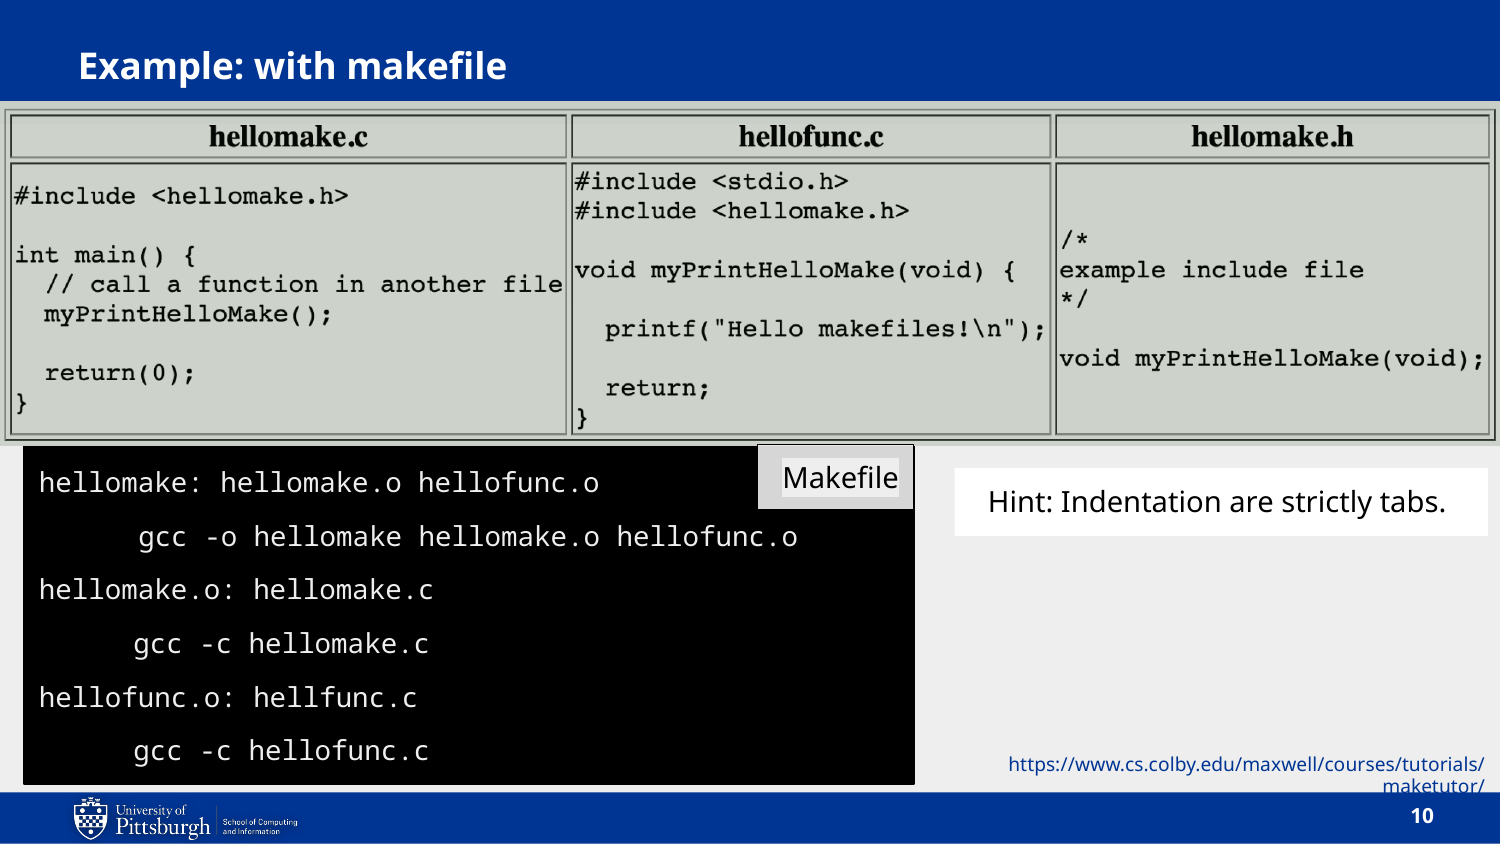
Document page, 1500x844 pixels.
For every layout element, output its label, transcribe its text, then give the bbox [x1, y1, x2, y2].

text_box Makefile [757, 454, 914, 510]
list https://www.cs.colby.edu/maxwell/courses/tutorials/maketutor/ [894, 738, 1500, 844]
title Example: with makefile [62, 26, 1449, 100]
picture [0, 101, 1500, 446]
picture [74, 797, 310, 840]
list hellomake: hellomake.o hellofunc.o gcc -o hellomake hellomake.o hellofunc.o hellomake.o: hellomake.c gcc -c hellomake.c hellofunc.o: hellfunc.c gcc -c hellofunc.c [23, 454, 914, 785]
text_box Hint: Indentation are strictly tabs. [954, 468, 1488, 536]
